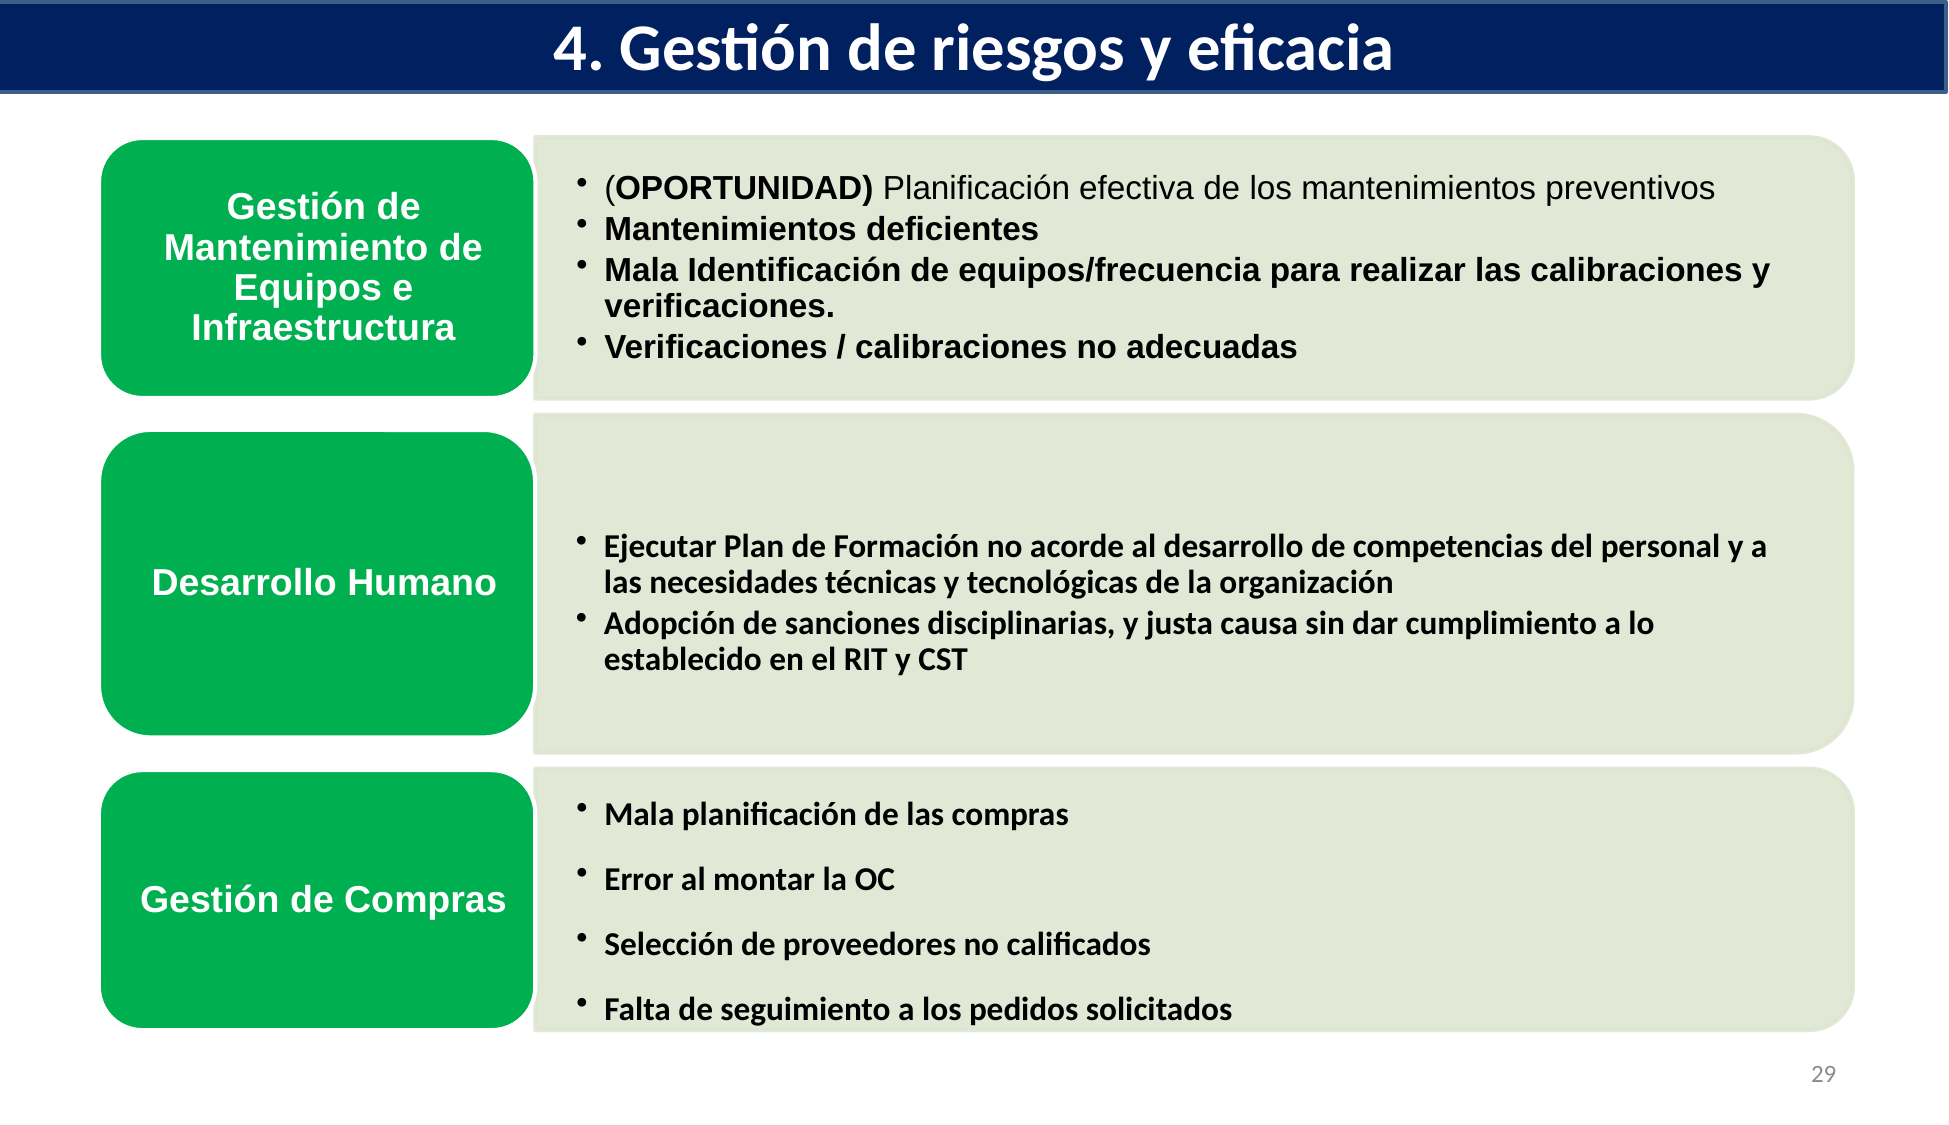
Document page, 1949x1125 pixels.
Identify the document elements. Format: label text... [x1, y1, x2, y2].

text_box [0, 0, 1948, 94]
text_box 4. Gestión de riesgos y eficacia [98, 0, 1851, 90]
slide_number 29 [1396, 1042, 1852, 1103]
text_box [98, 136, 1854, 1031]
